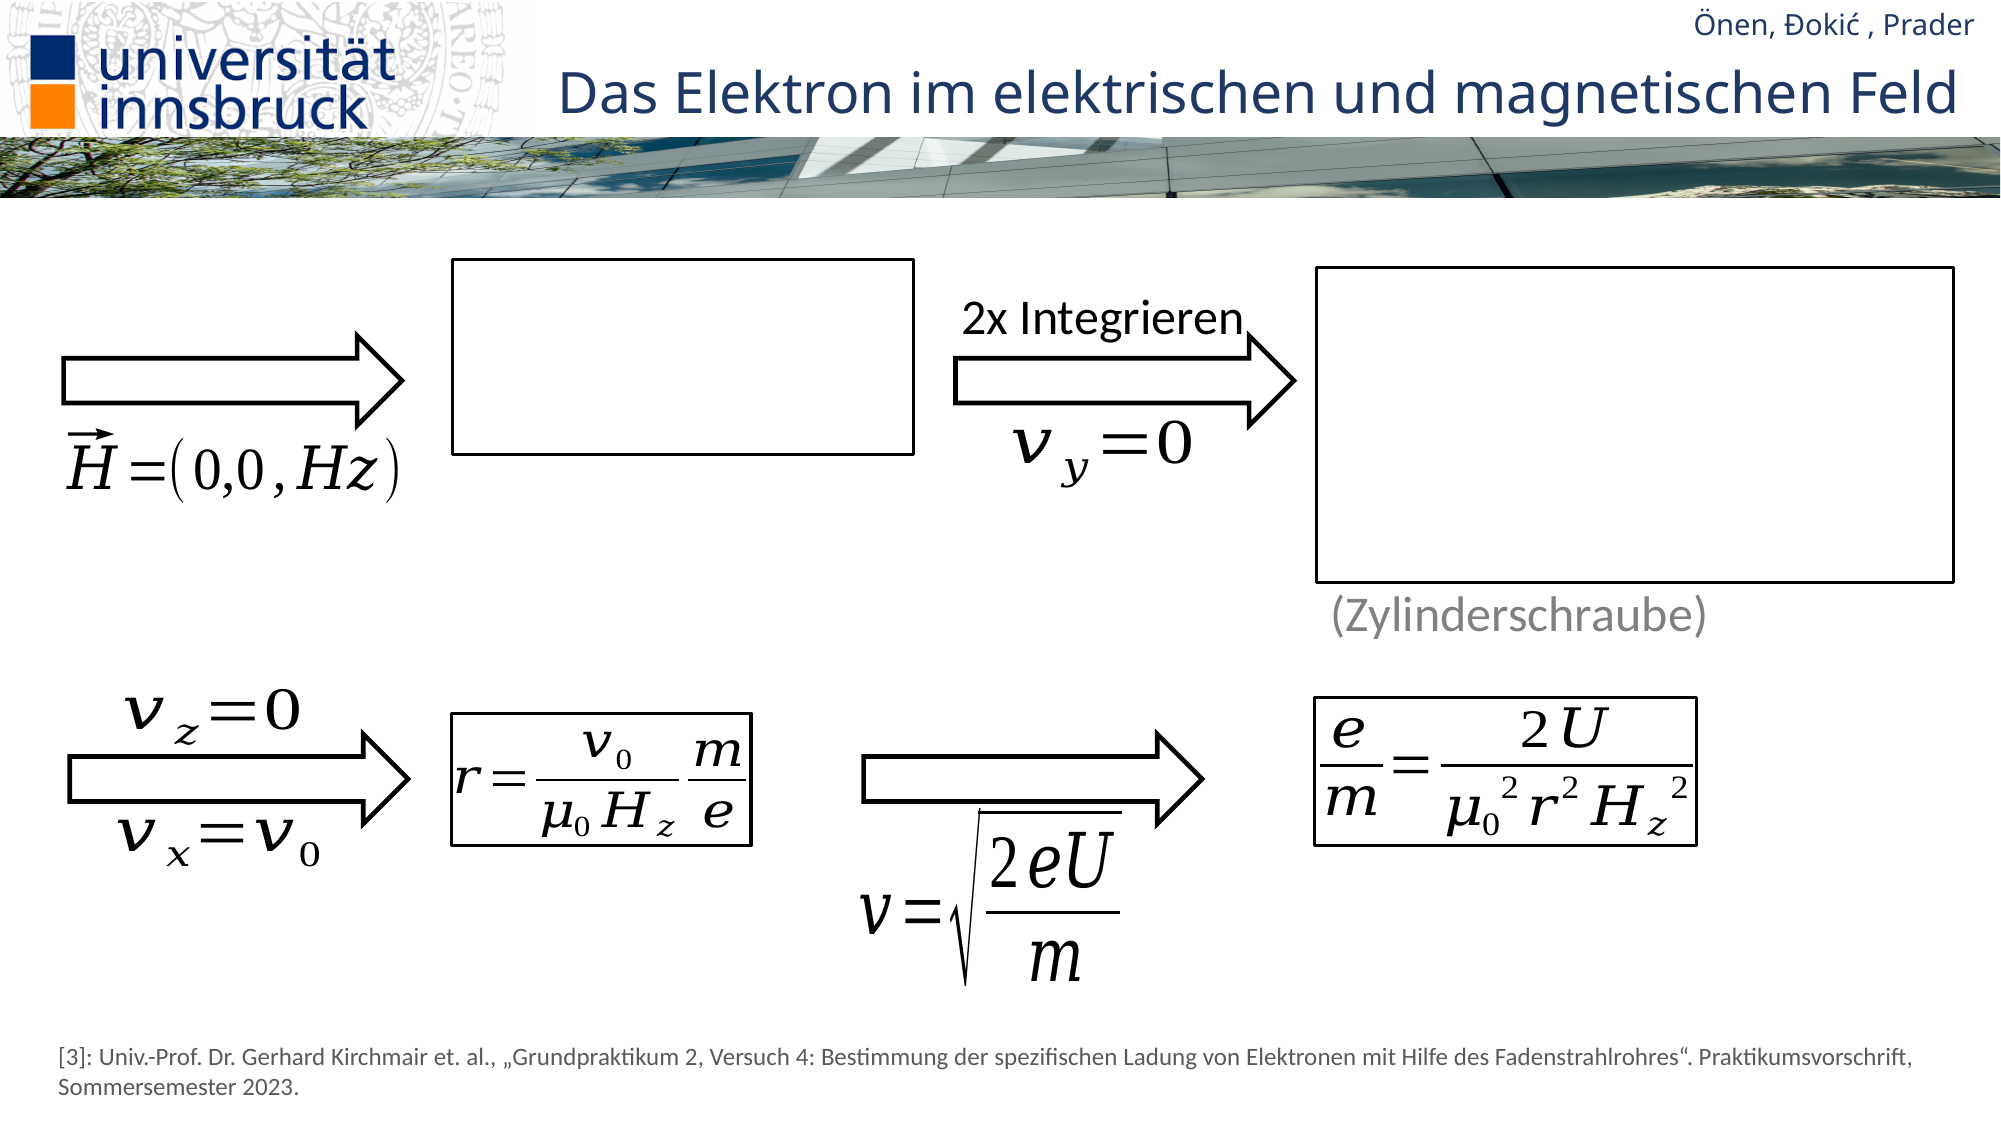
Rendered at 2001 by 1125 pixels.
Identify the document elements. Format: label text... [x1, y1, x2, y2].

text_box [954, 345, 1296, 428]
text_box (Zylinderschraube) [1316, 574, 1750, 650]
text_box [862, 731, 1204, 827]
text_box [68, 731, 410, 827]
text_box [62, 333, 404, 428]
text_box [3]: Univ.-Prof. Dr. Gerhard Kirchmair et. al., „Grundpraktikum 2, Versuch 4: Bestimmung der spezifischen Ladung von Elektronen mit Hilfe des Fadenstrahlrohres“. Praktikumsvorschrift, Sommersemester 2023. [43, 1033, 2000, 1108]
picture [0, 24, 2001, 198]
title Das Elektron im elektrischen und magnetischen Feld [511, 40, 1990, 150]
text_box 2x Integrieren [946, 277, 1260, 353]
